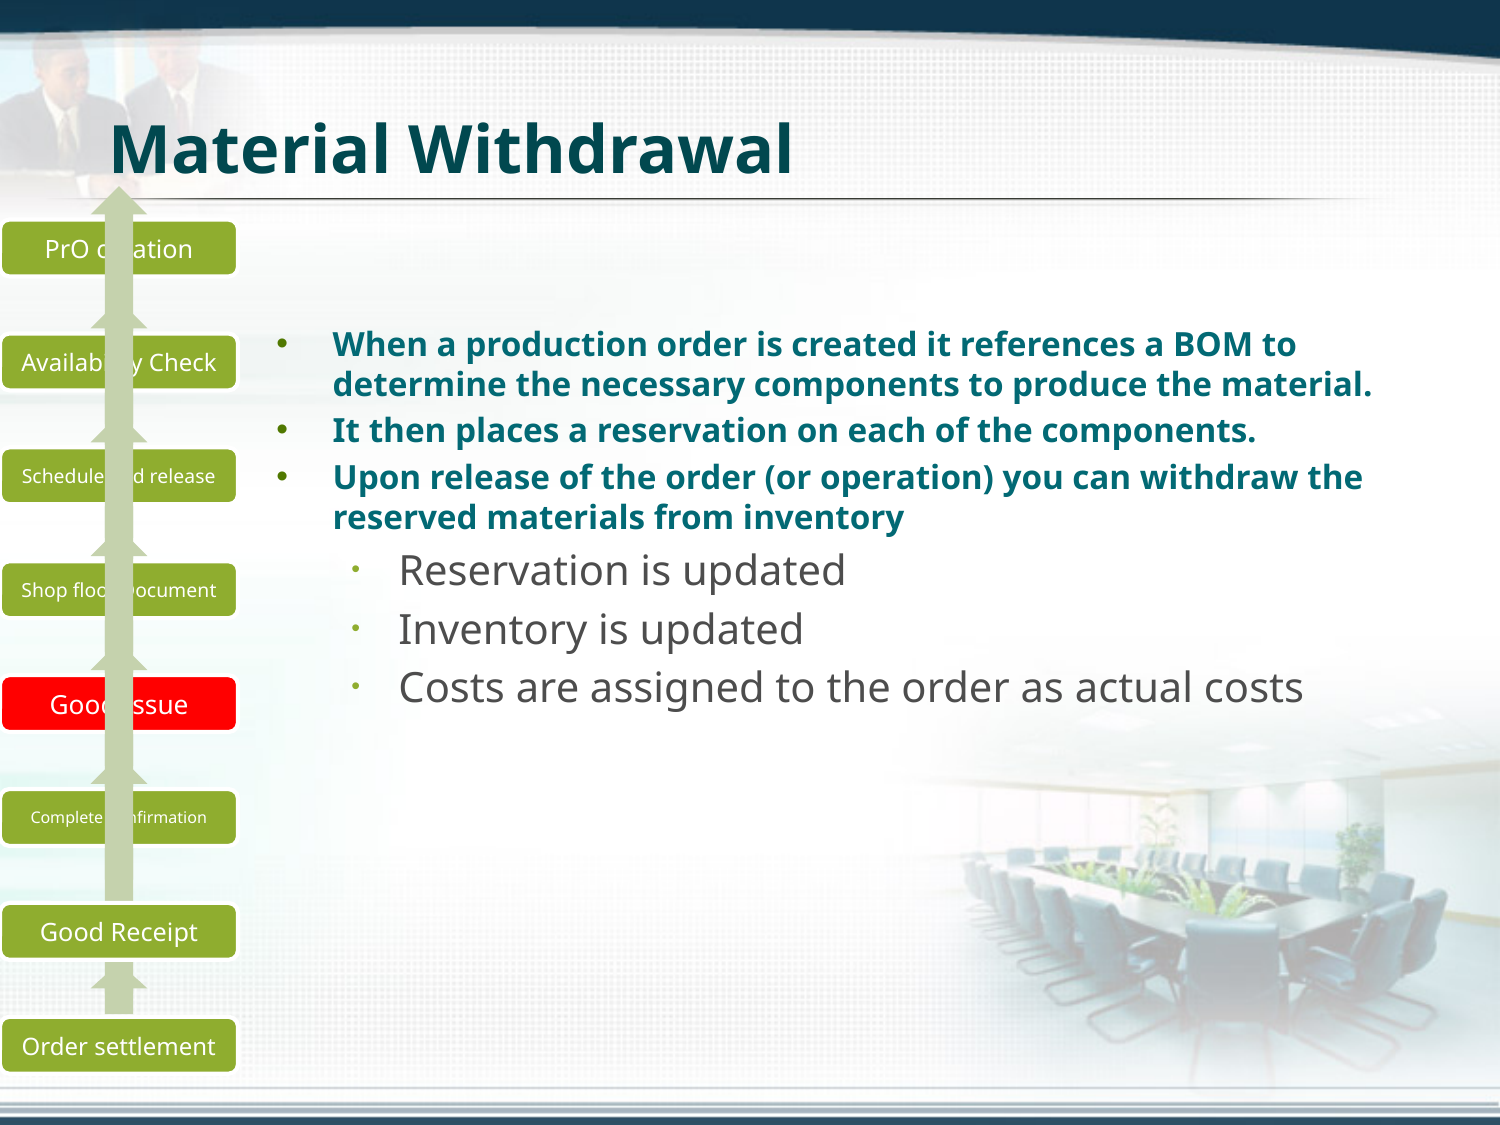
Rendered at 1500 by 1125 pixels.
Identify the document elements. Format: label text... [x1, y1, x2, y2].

picture [0, 0, 1500, 1125]
title Material Withdrawal [93, 96, 1382, 197]
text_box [0, 219, 239, 1074]
list When a production order is created it references a BOM to determine the necessary components to produce the material. It then places a reservation on each of the components. Upon release of the order (or operation) you can withdraw the reserved materials from inventory Reservation is updated Inventory is updated Costs are assigned to the order as actual costs [261, 315, 1466, 919]
